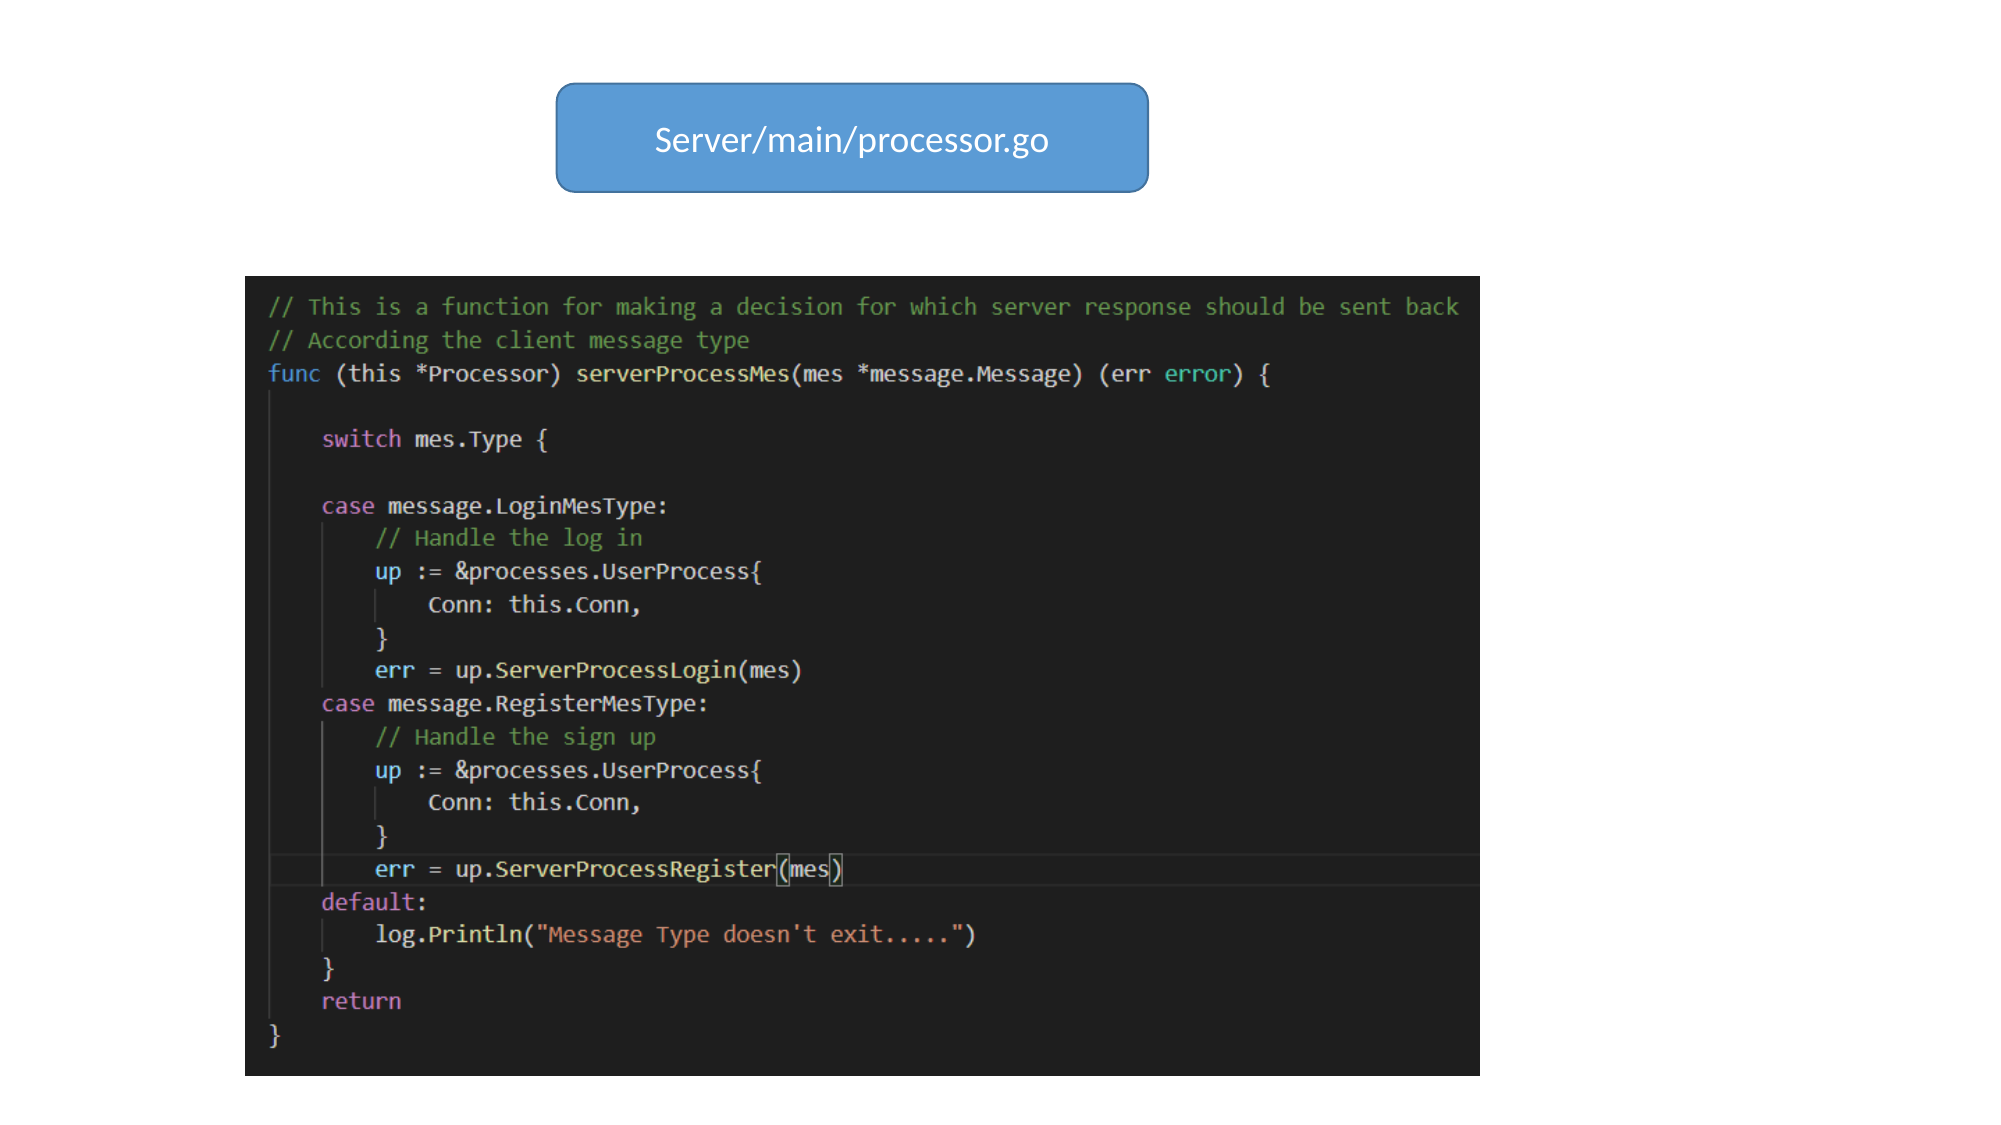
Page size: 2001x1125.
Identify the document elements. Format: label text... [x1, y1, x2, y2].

picture [245, 276, 1480, 1076]
text_box Server/main/processor.go [555, 82, 1150, 193]
